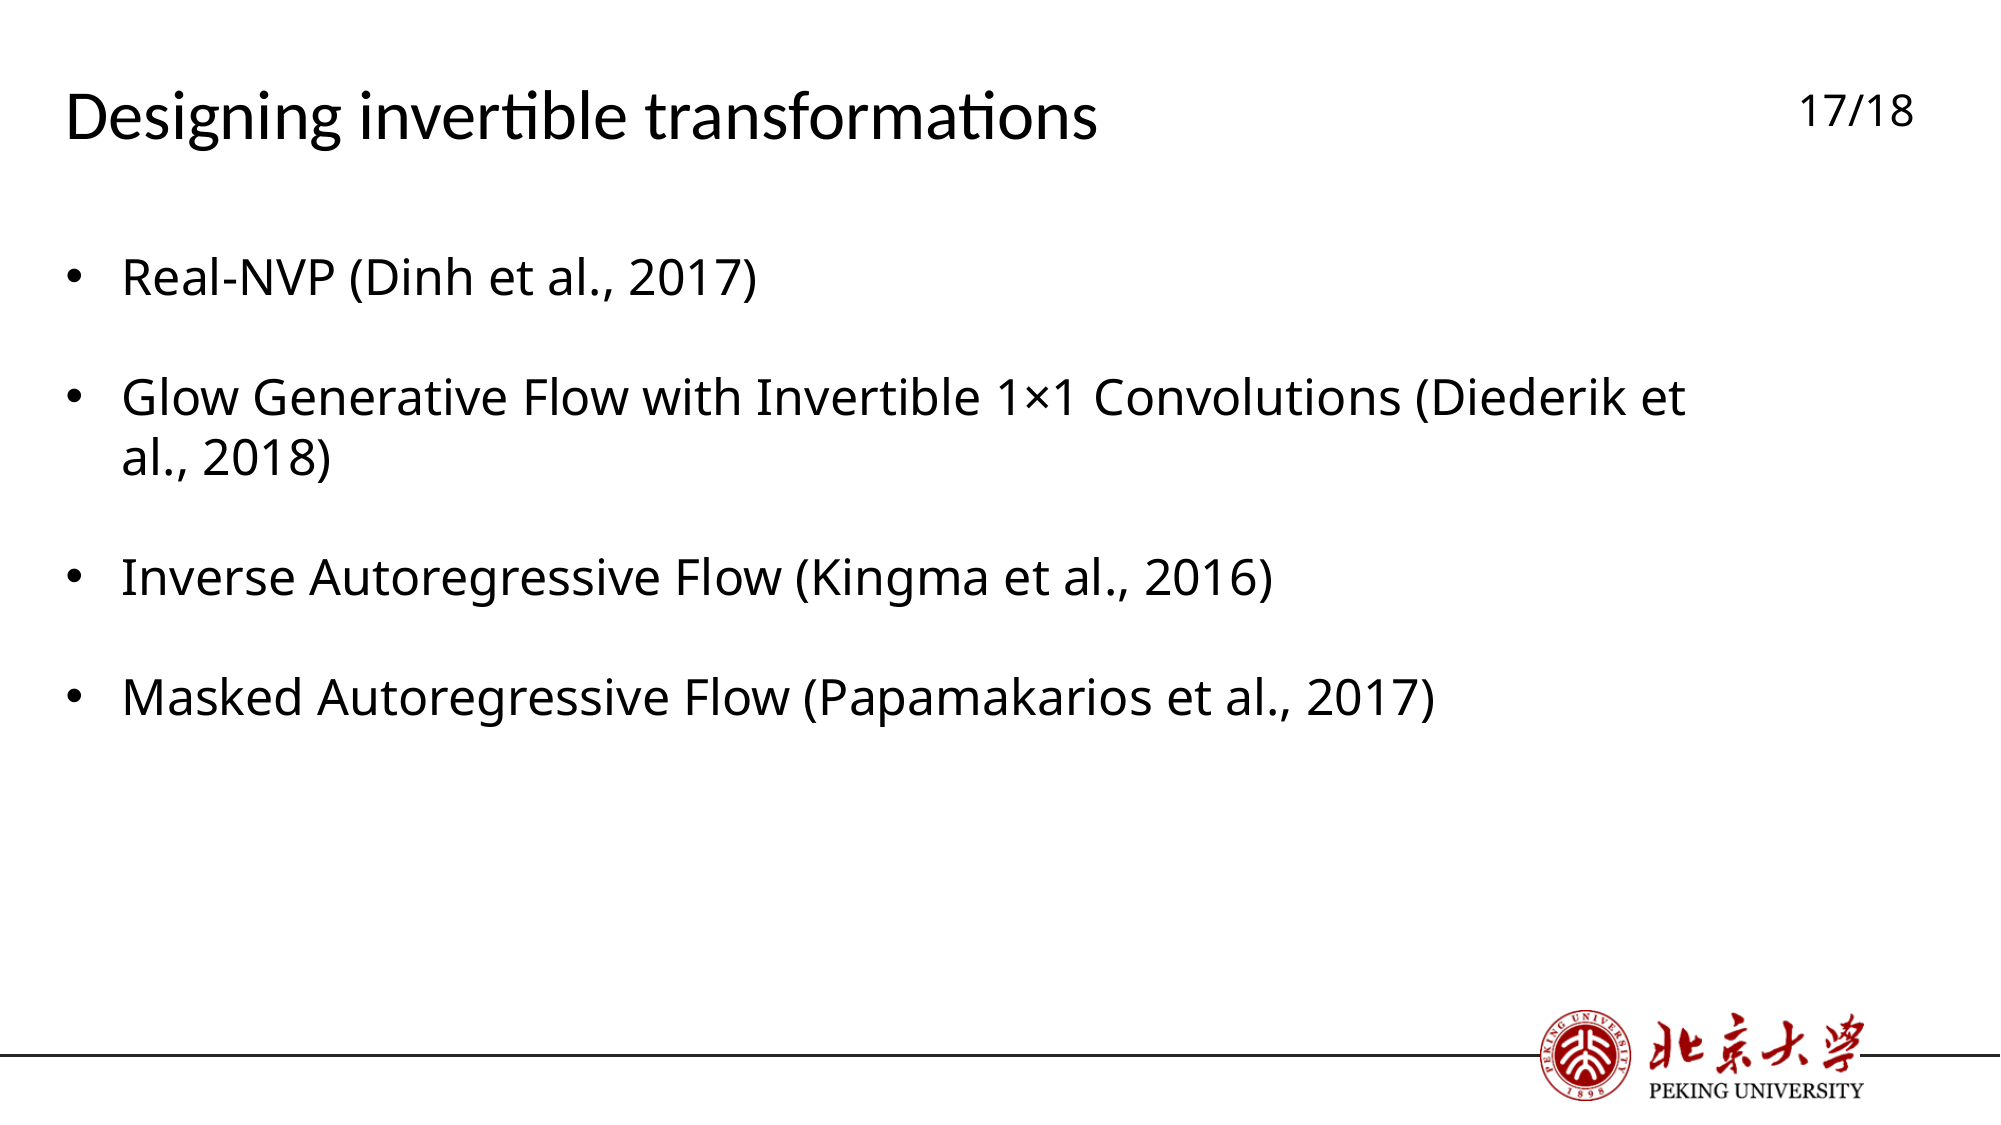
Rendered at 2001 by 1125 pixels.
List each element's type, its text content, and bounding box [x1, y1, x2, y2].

text_box Real-NVP (Dinh et al., 2017) Glow Generative Flow with Invertible 1×1 Convolutions (Diederik et al., 2018) Inverse Autoregressive Flow (Kingma et al., 2016) Masked Autoregressive Flow (Papamakarios et al., 2017) [50, 238, 1724, 733]
slide_number 17/18 [1560, 80, 1930, 144]
picture [1540, 1009, 1864, 1101]
text_box Designing invertible transformations [50, 61, 1330, 161]
